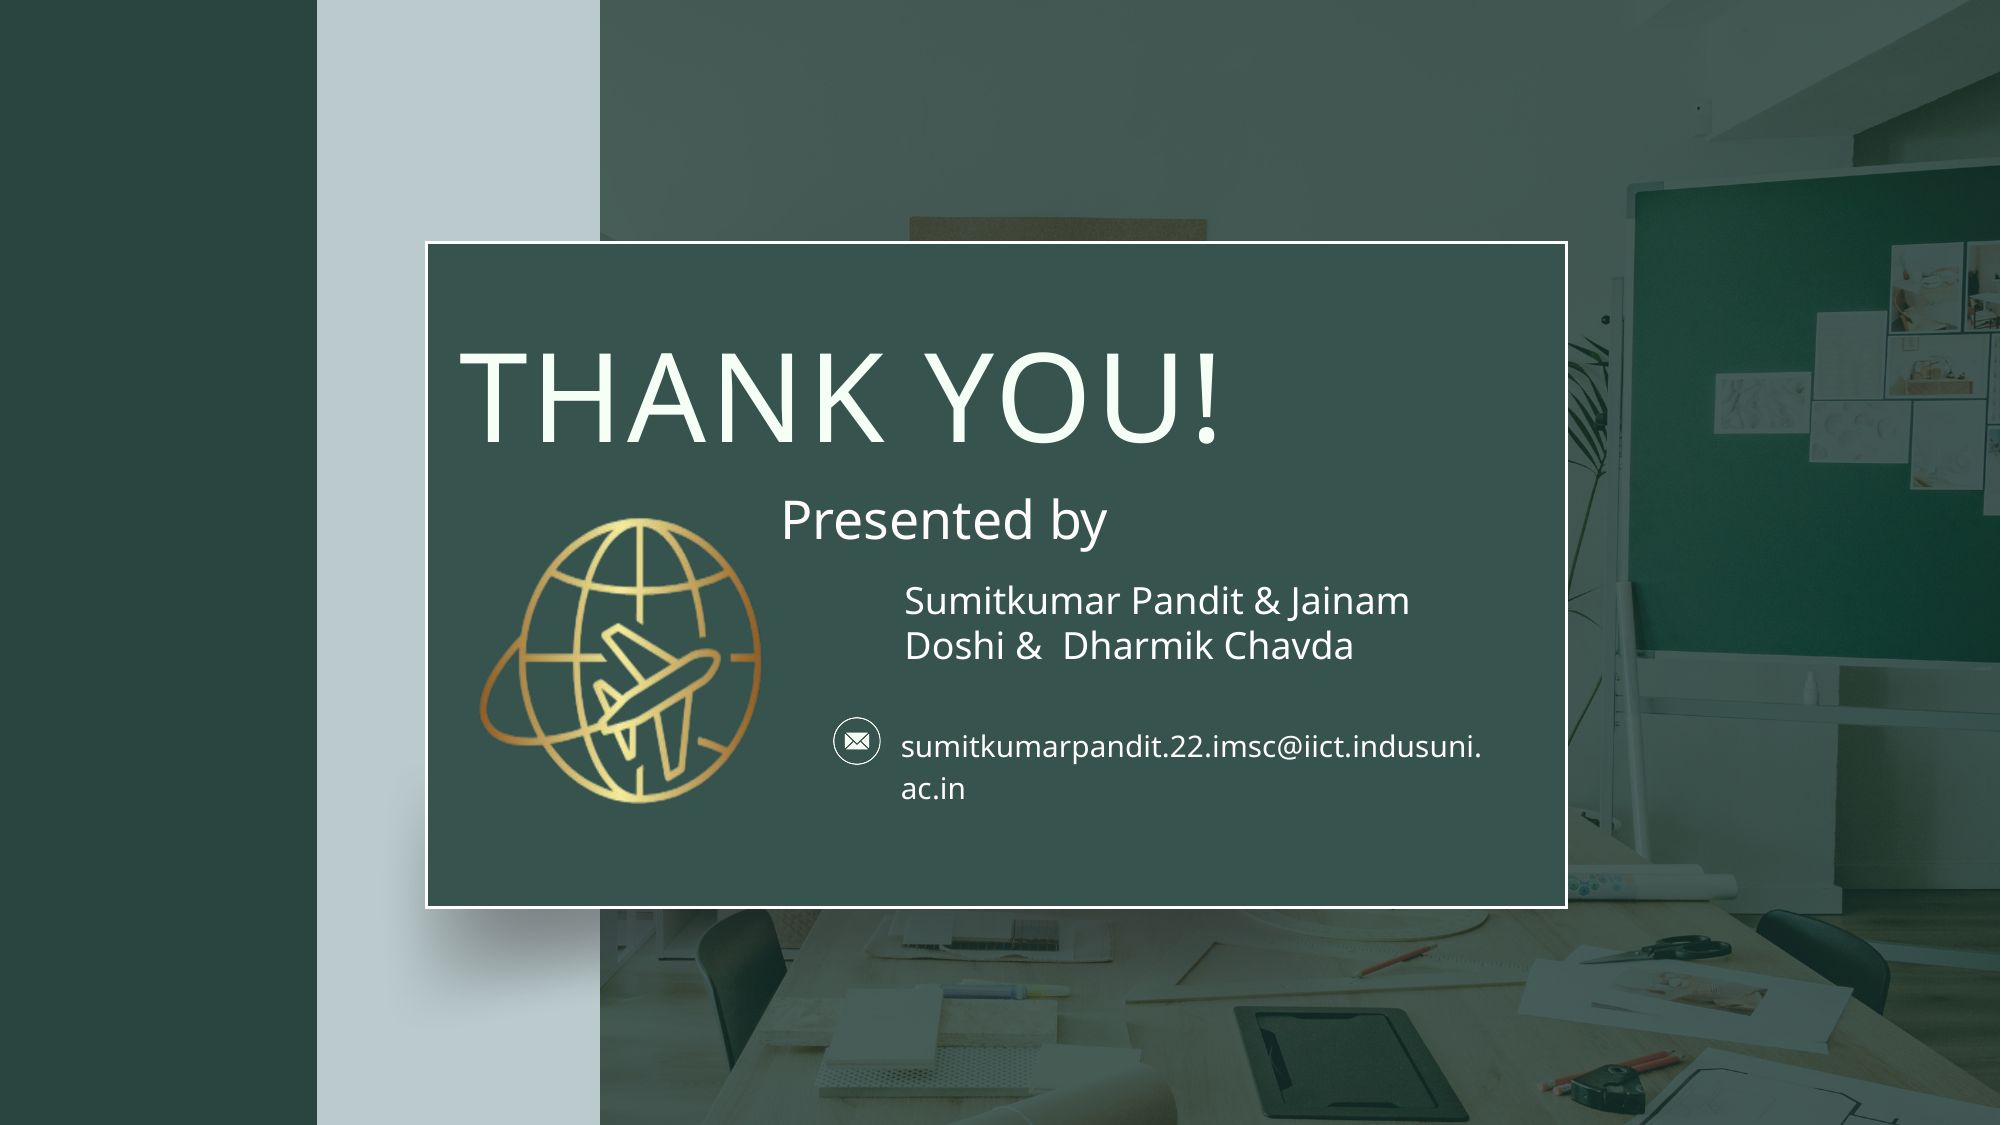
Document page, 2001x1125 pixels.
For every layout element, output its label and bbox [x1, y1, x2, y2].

text_box [603, 0, 2000, 1125]
text_box [362, 476, 874, 819]
text_box [319, 0, 600, 1125]
text_box [0, 0, 318, 1125]
text_box [606, 916, 1349, 1036]
text_box [426, 241, 1567, 908]
